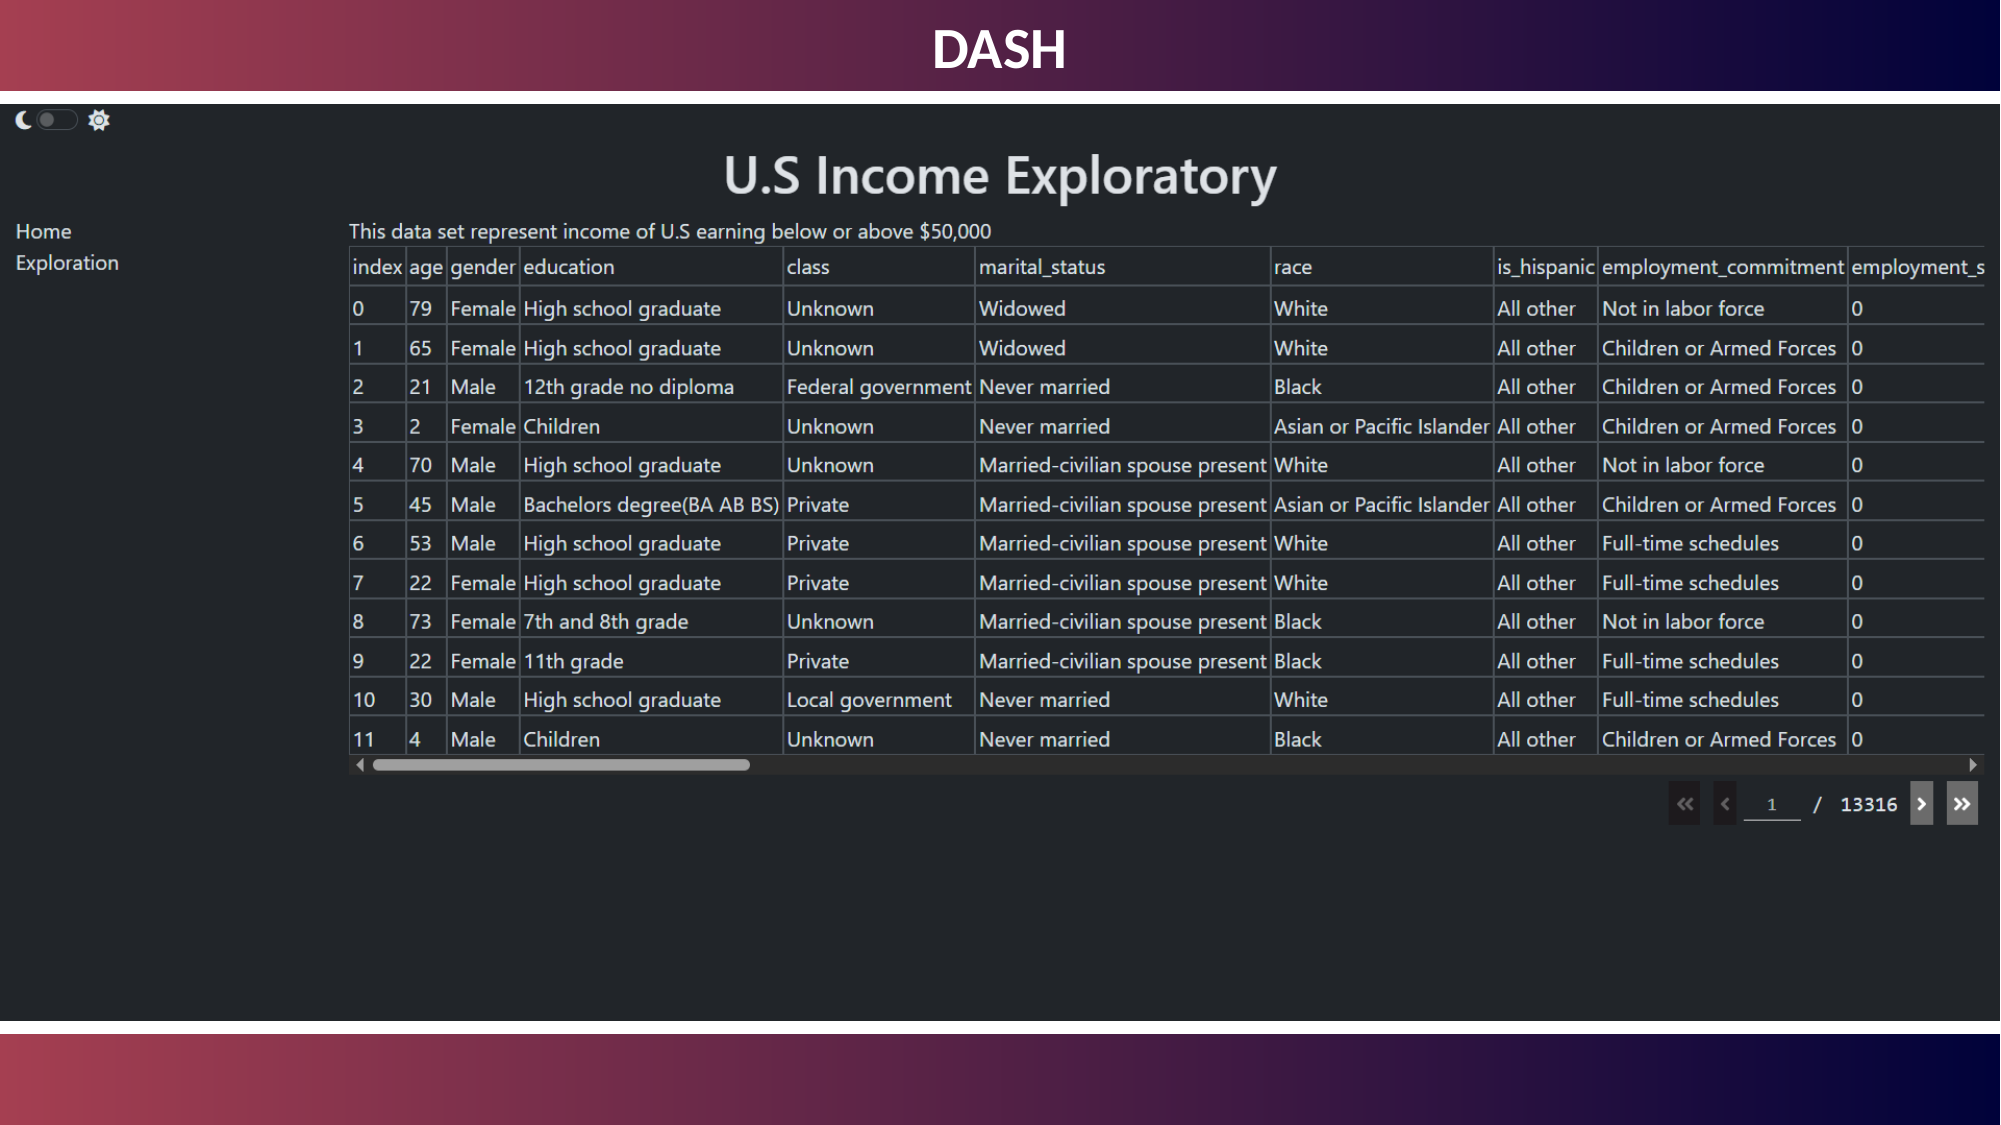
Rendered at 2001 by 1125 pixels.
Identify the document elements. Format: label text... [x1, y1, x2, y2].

picture [0, 104, 2000, 1021]
text_box [0, 1033, 2000, 1125]
text_box DASH [0, 0, 2000, 92]
